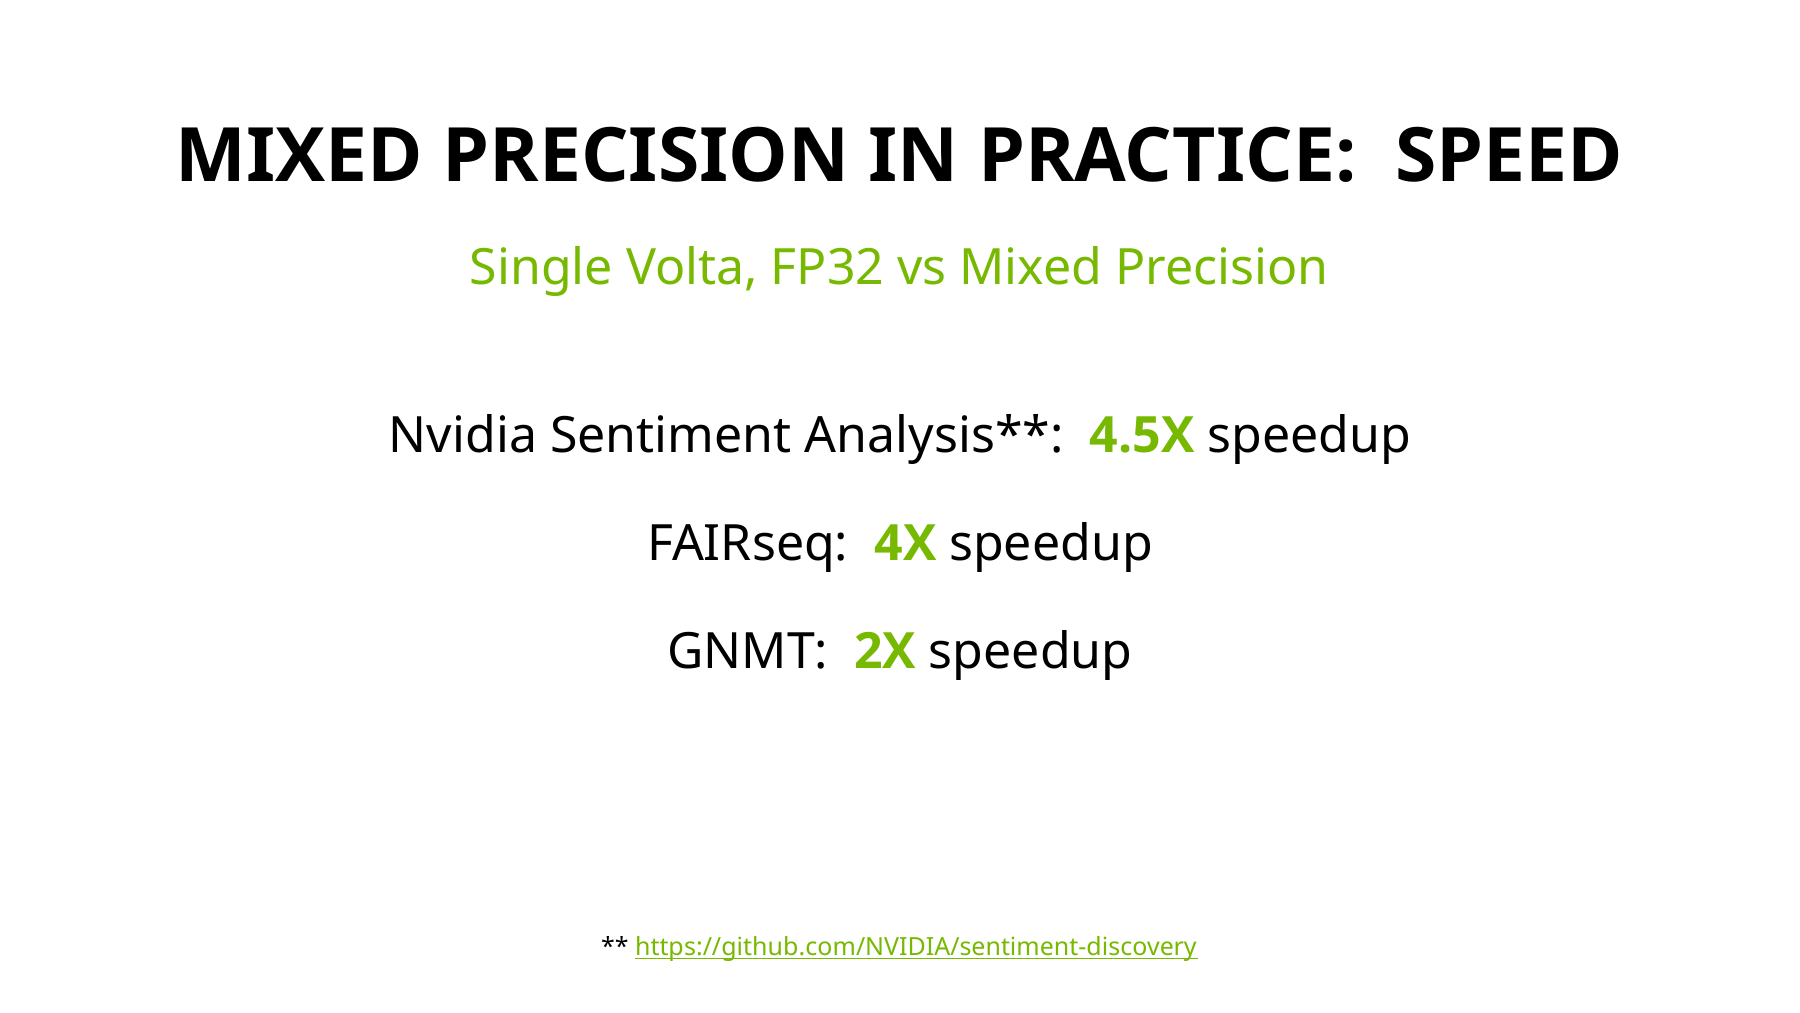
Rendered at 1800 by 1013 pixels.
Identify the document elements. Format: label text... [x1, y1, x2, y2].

text_box Nvidia Sentiment Analysis**: 4.5X speedup FAIRseq: 4X speedup GNMT: 2X speedup [354, 401, 1446, 488]
title Mixed precision in practice: Speed [81, 107, 1719, 206]
text_box Single Volta, FP32 vs Mixed Precision [200, 233, 1598, 321]
text_box ** https://github.com/NVIDIA/sentiment-discovery [264, 882, 1535, 998]
